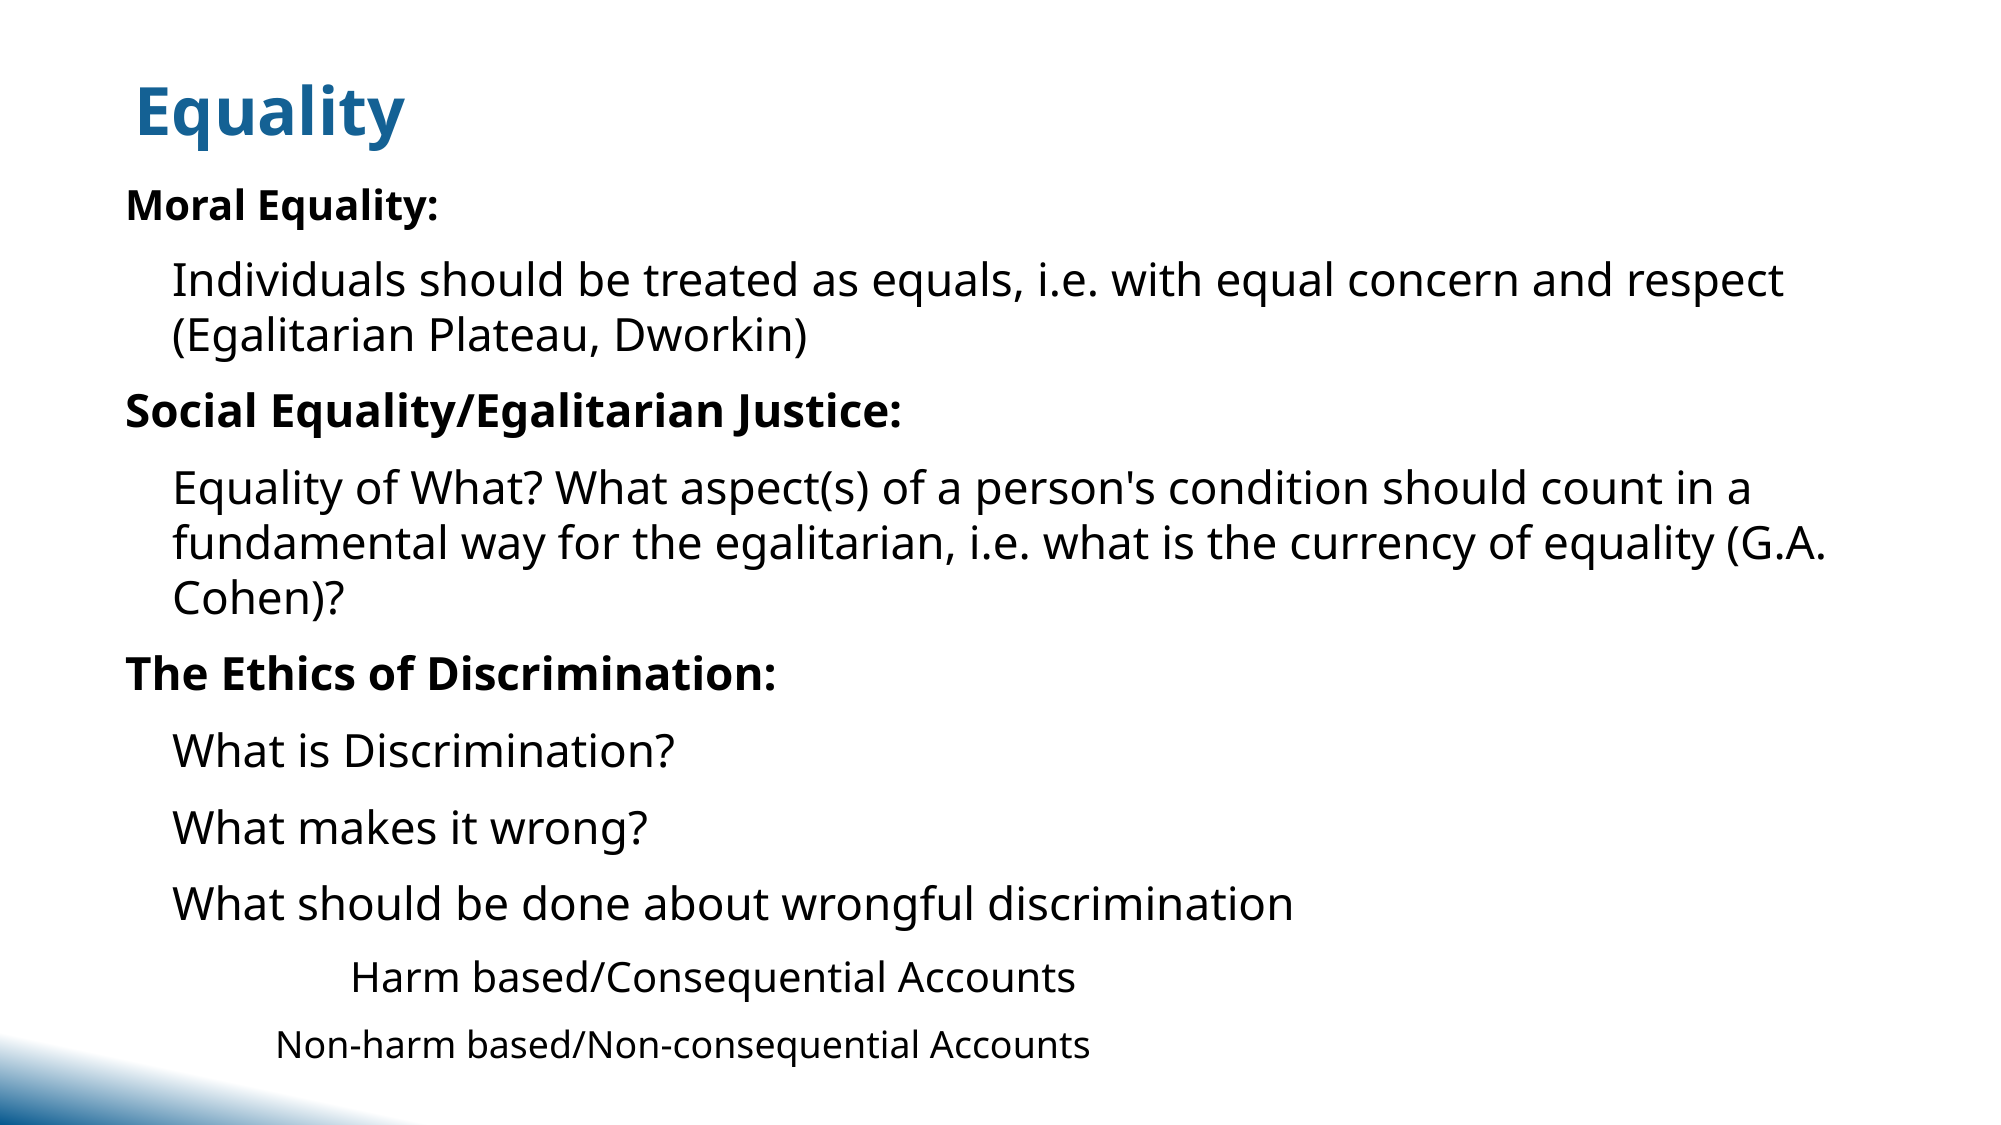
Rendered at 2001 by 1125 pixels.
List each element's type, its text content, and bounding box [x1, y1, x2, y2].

text_box Equality [72, 47, 1175, 171]
text_box Moral Equality: Individuals should be treated as equals, i.e. with equal concern and respect (Egalitarian Plateau, Dworkin) Social Equality/Egalitarian Justice: Equality of What? What aspect(s) of a person's condition should count in a fundamental way for the egalitarian, i.e. what is the currency of equality (G.A. Cohen)? The Ethics of Discrimination: What is Discrimination? What makes it wrong? What should be done about wrongful discrimination Harm based/Consequential Accounts Non-harm based/Non-consequential Accounts [110, 170, 2000, 962]
text_box [72, 213, 1963, 1005]
